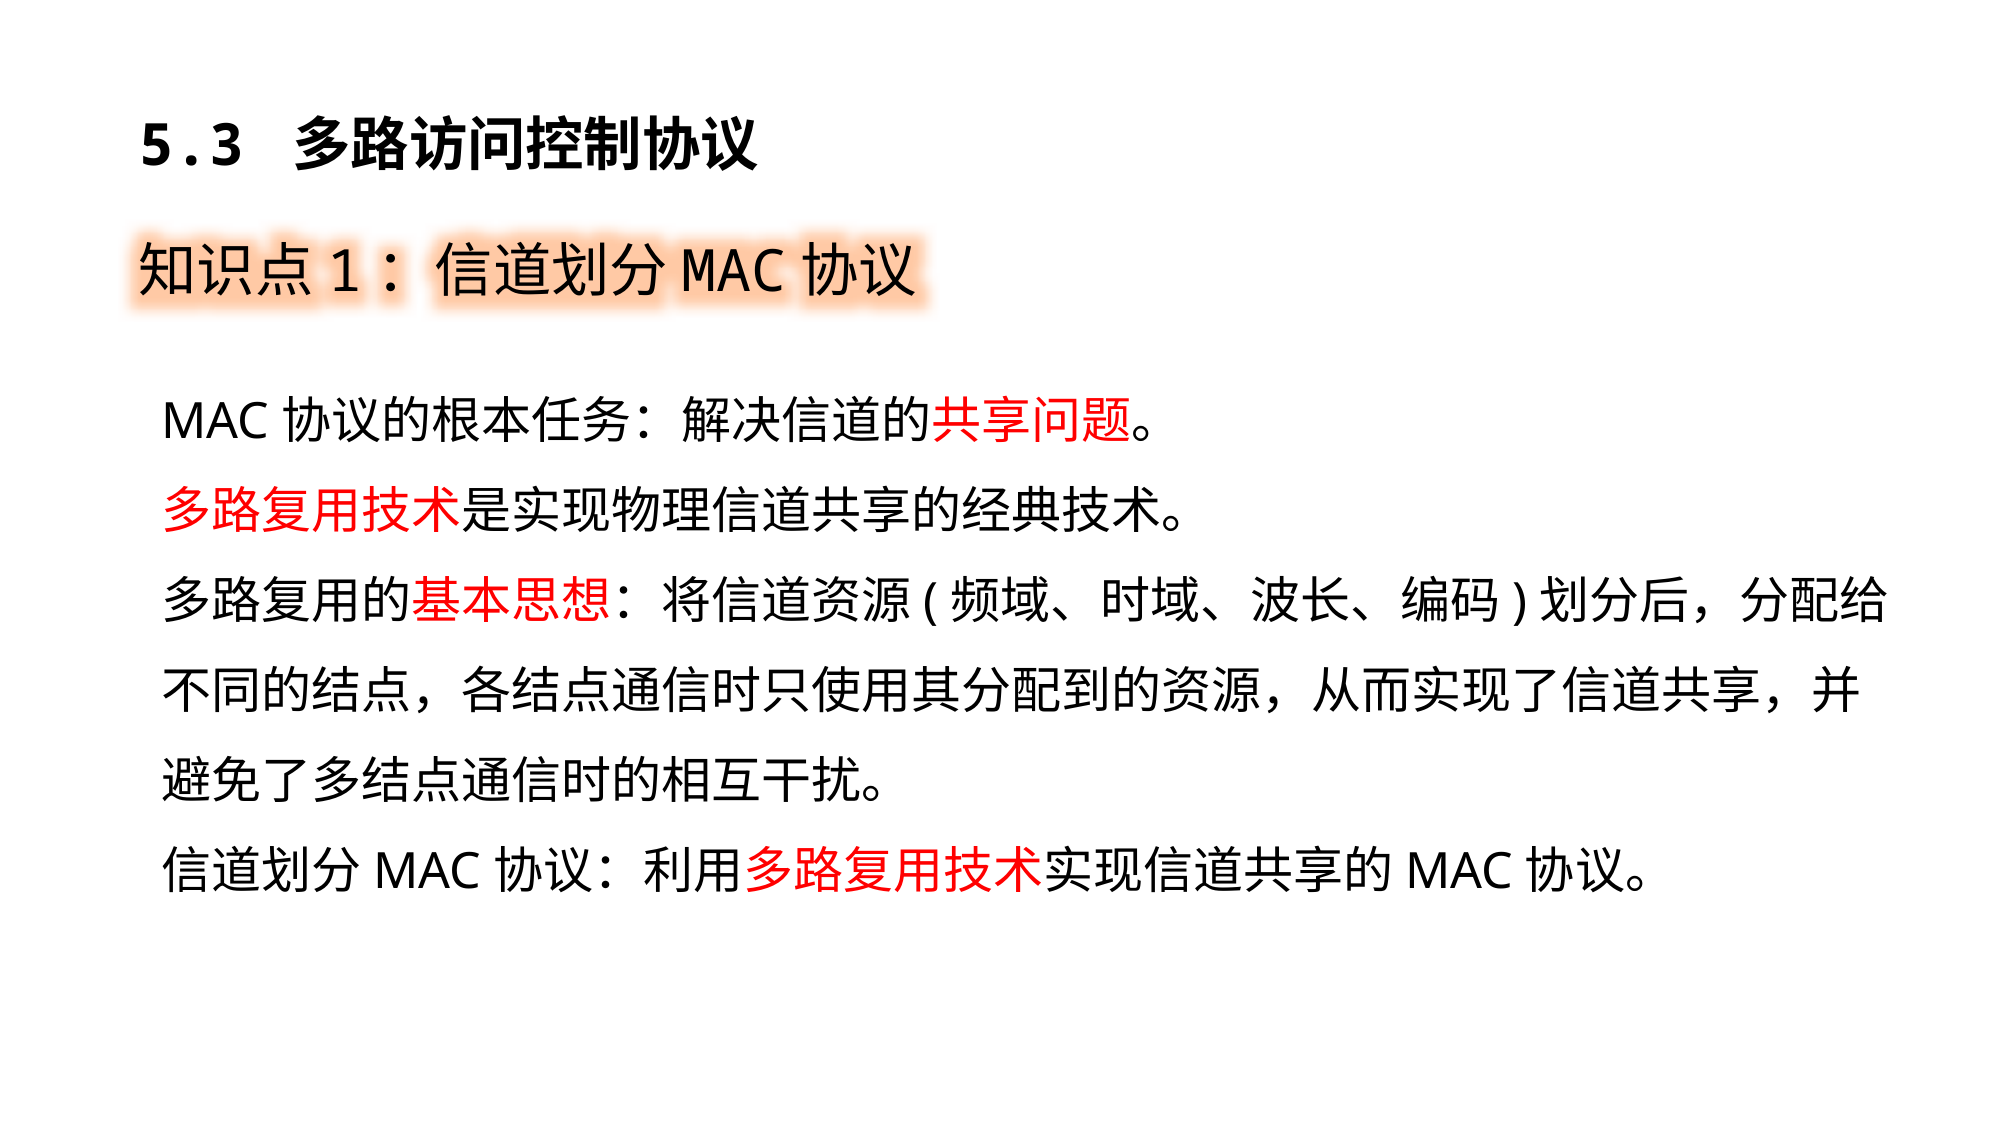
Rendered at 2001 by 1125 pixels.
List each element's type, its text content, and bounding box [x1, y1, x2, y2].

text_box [118, 170, 1949, 335]
table_cell 1*X5 [120, 162, 1568, 169]
text_box 知识点1：信道划分MAC协议 [120, 172, 1945, 329]
text_box L=800bit R=1Gbit/s v=200000km/s 求D？ D=（(L/R)*v）/2=80m [114, 166, 1954, 339]
text_box MAC协议的根本任务：解决信道的共享问题。 多路复用技术是实现物理信道共享的经典技术。 多路复用的基本思想：将信道资源(频域、时域、波长、编码)划分后，分配给不同的结点，各结点通信时只使用其分配到的资源，从而实现了信道共享，并避免了多结点通信时的相互干扰。 信道划分MAC协议：利用多路复用技术实现信道共享的MAC协议。 [146, 350, 1913, 906]
table_cell 0 [120, 156, 1568, 162]
text_box 5.3 多路访问控制协议 [120, 97, 1568, 155]
